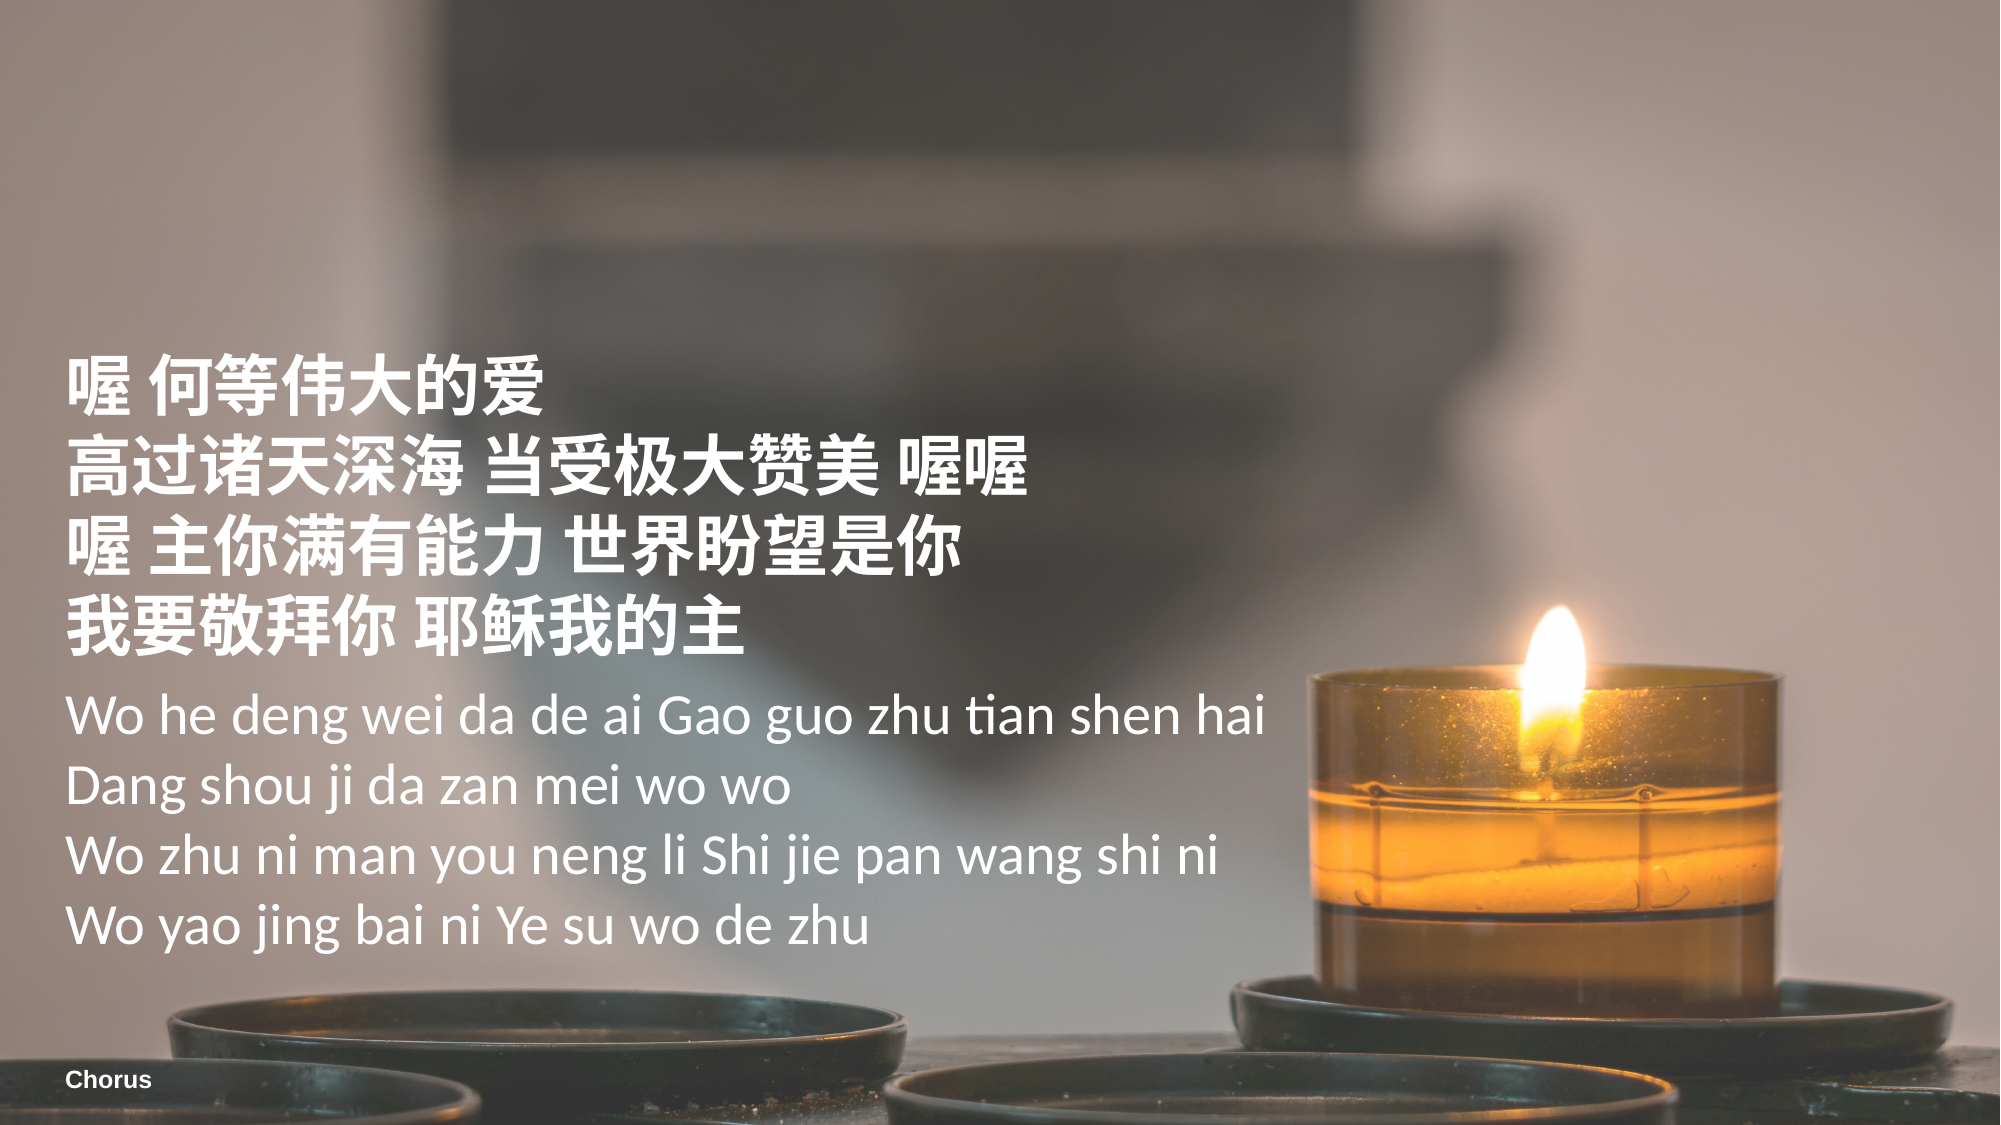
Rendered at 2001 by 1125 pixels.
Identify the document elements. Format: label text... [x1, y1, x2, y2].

text_box 喔 何等伟大的爱 高过诸天深海 当受极大赞美 喔喔 喔 主你满有能力 世界盼望是你 我要敬拜你 耶稣我的主 Wo he deng wei da de ai Gao guo zhu tian shen hai Dang shou ji da zan mei wo wo Wo zhu ni man you neng li Shi jie pan wang shi ni Wo yao jing bai ni Ye su wo de zhu [50, 336, 1828, 1094]
text_box Chorus [50, 1056, 328, 1101]
